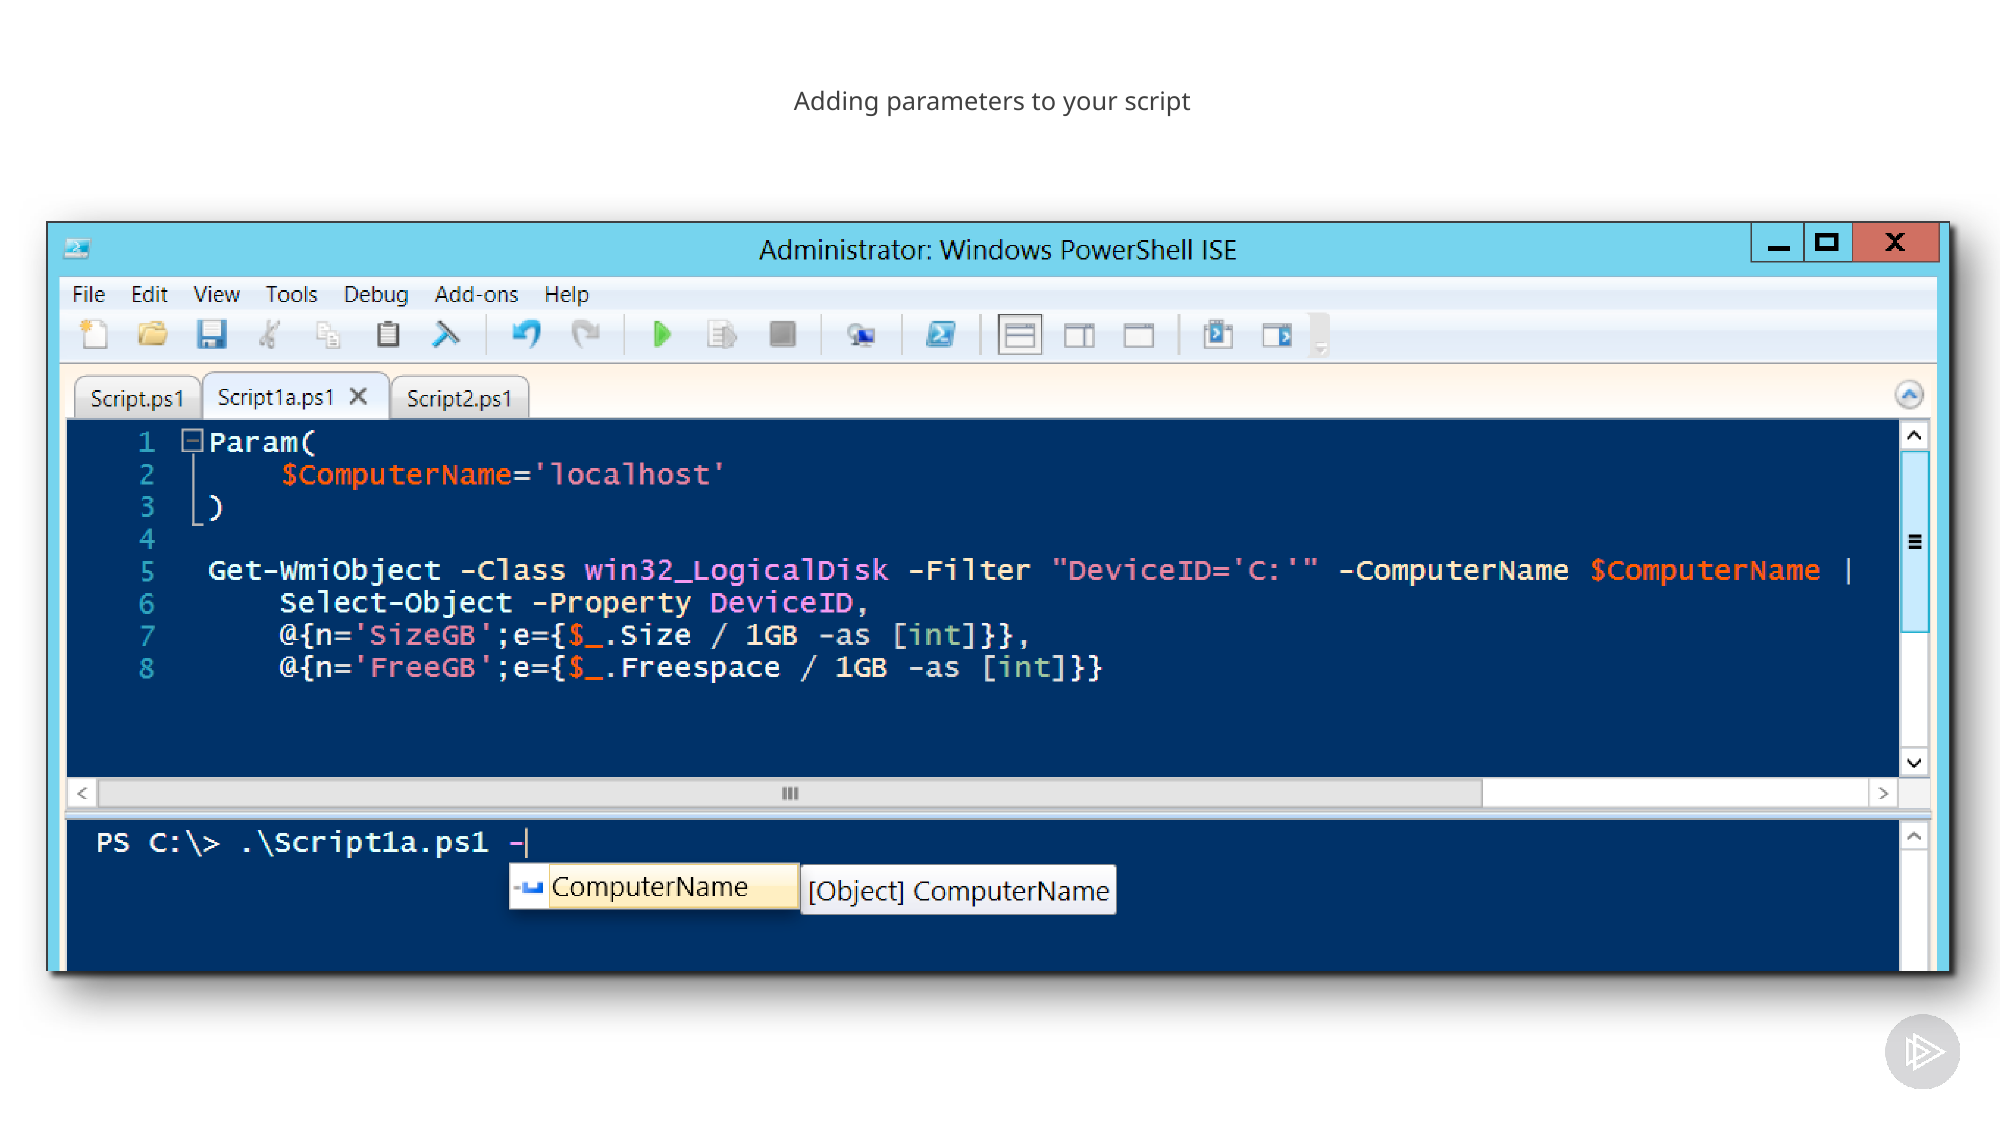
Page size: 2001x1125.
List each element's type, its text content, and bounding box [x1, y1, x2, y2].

picture [40, 215, 1966, 987]
title Adding parameters to your script [115, 82, 1885, 155]
